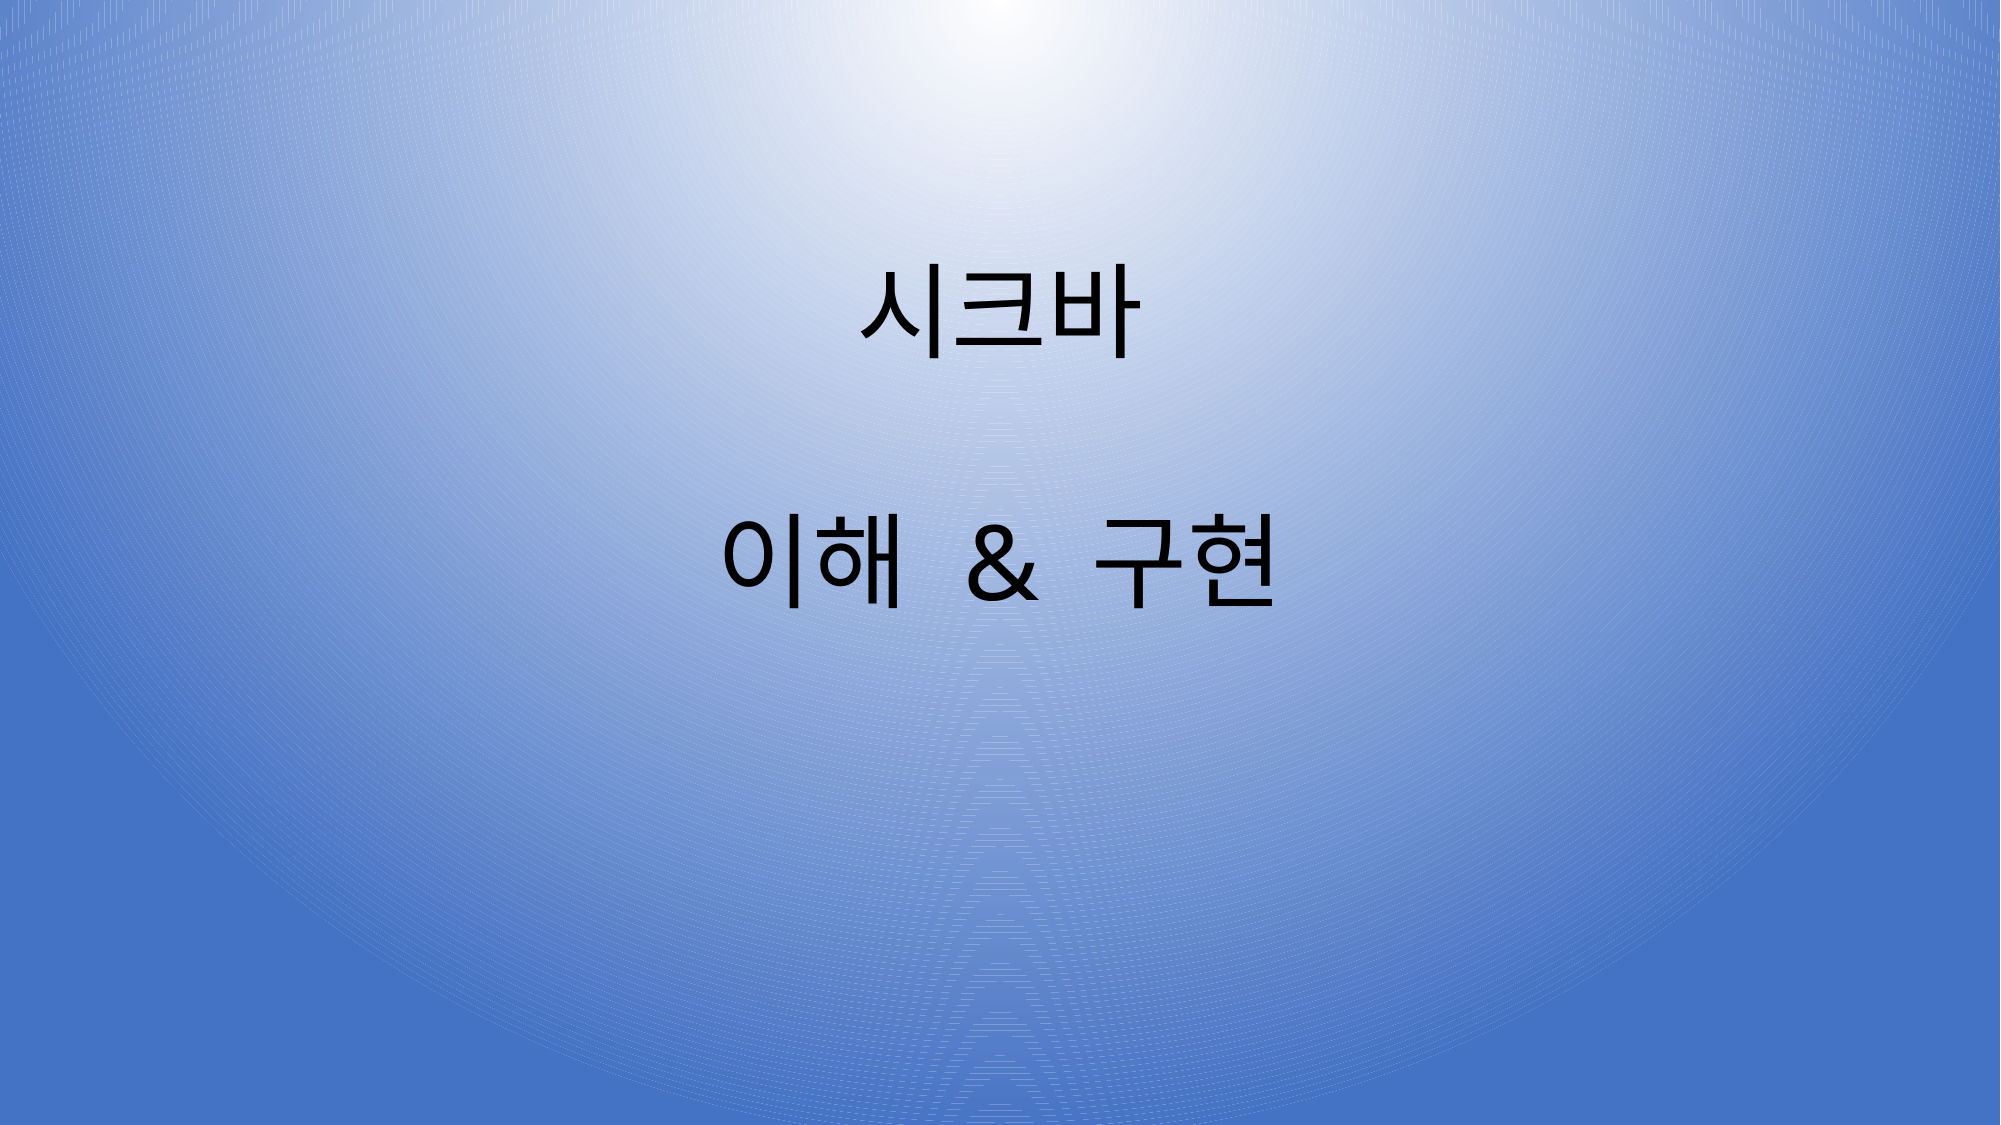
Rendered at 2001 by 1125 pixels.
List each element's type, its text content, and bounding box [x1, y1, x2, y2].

text_box 시크바 이해 & 구현 [443, 239, 1557, 629]
